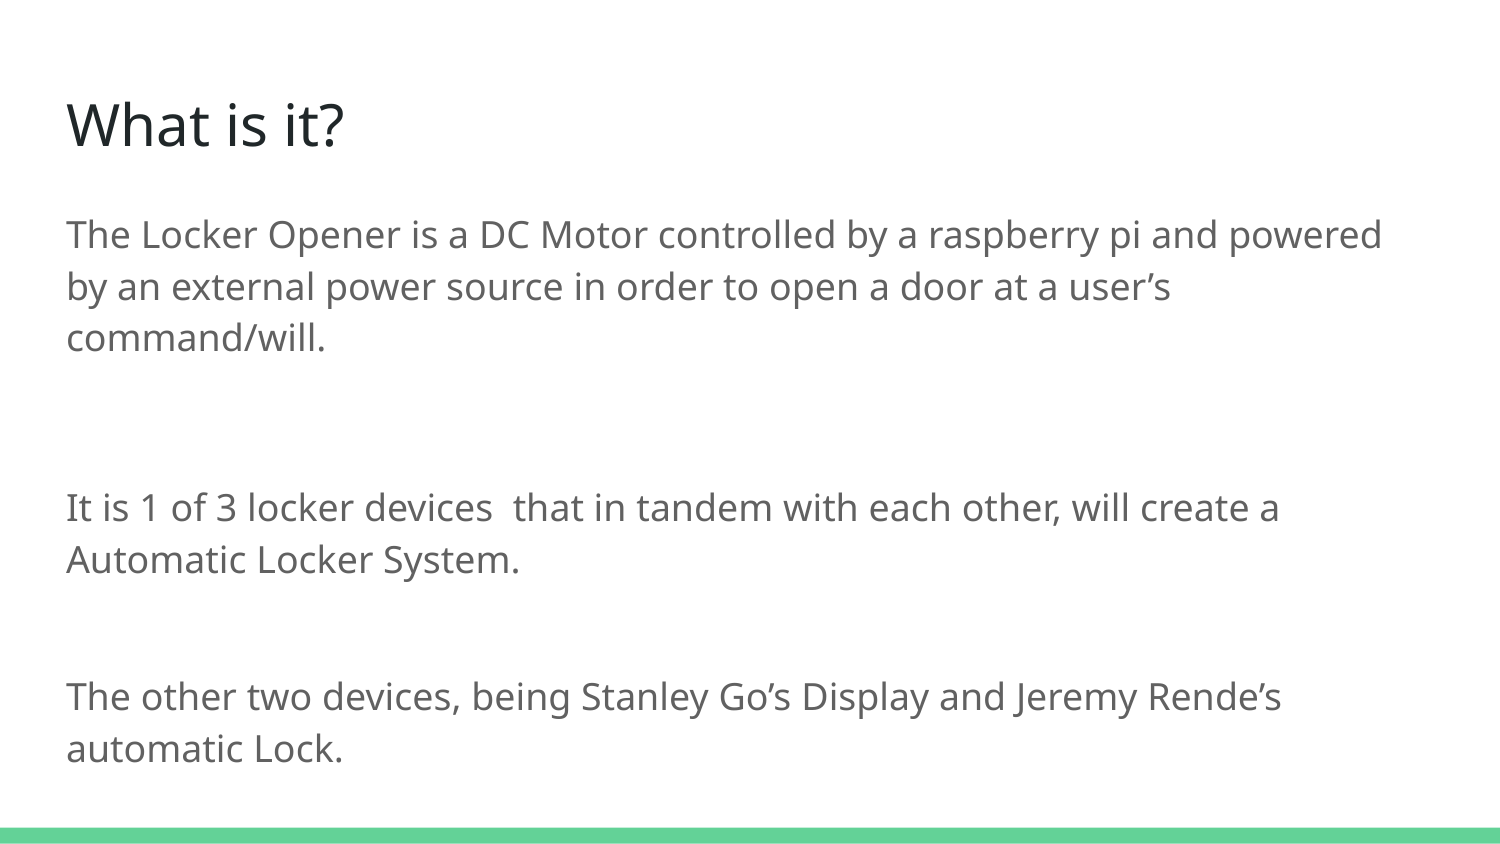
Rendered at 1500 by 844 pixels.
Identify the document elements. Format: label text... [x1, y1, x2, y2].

title What is it? [51, 72, 1449, 167]
list The Locker Opener is a DC Motor controlled by a raspberry pi and powered by an external power source in order to open a door at a user’s command/will. It is 1 of 3 locker devices that in tandem with each other, will create a Automatic Locker System. The other two devices, being Stanley Go’s Display and Jeremy Rende’s automatic Lock. [51, 189, 1449, 750]
